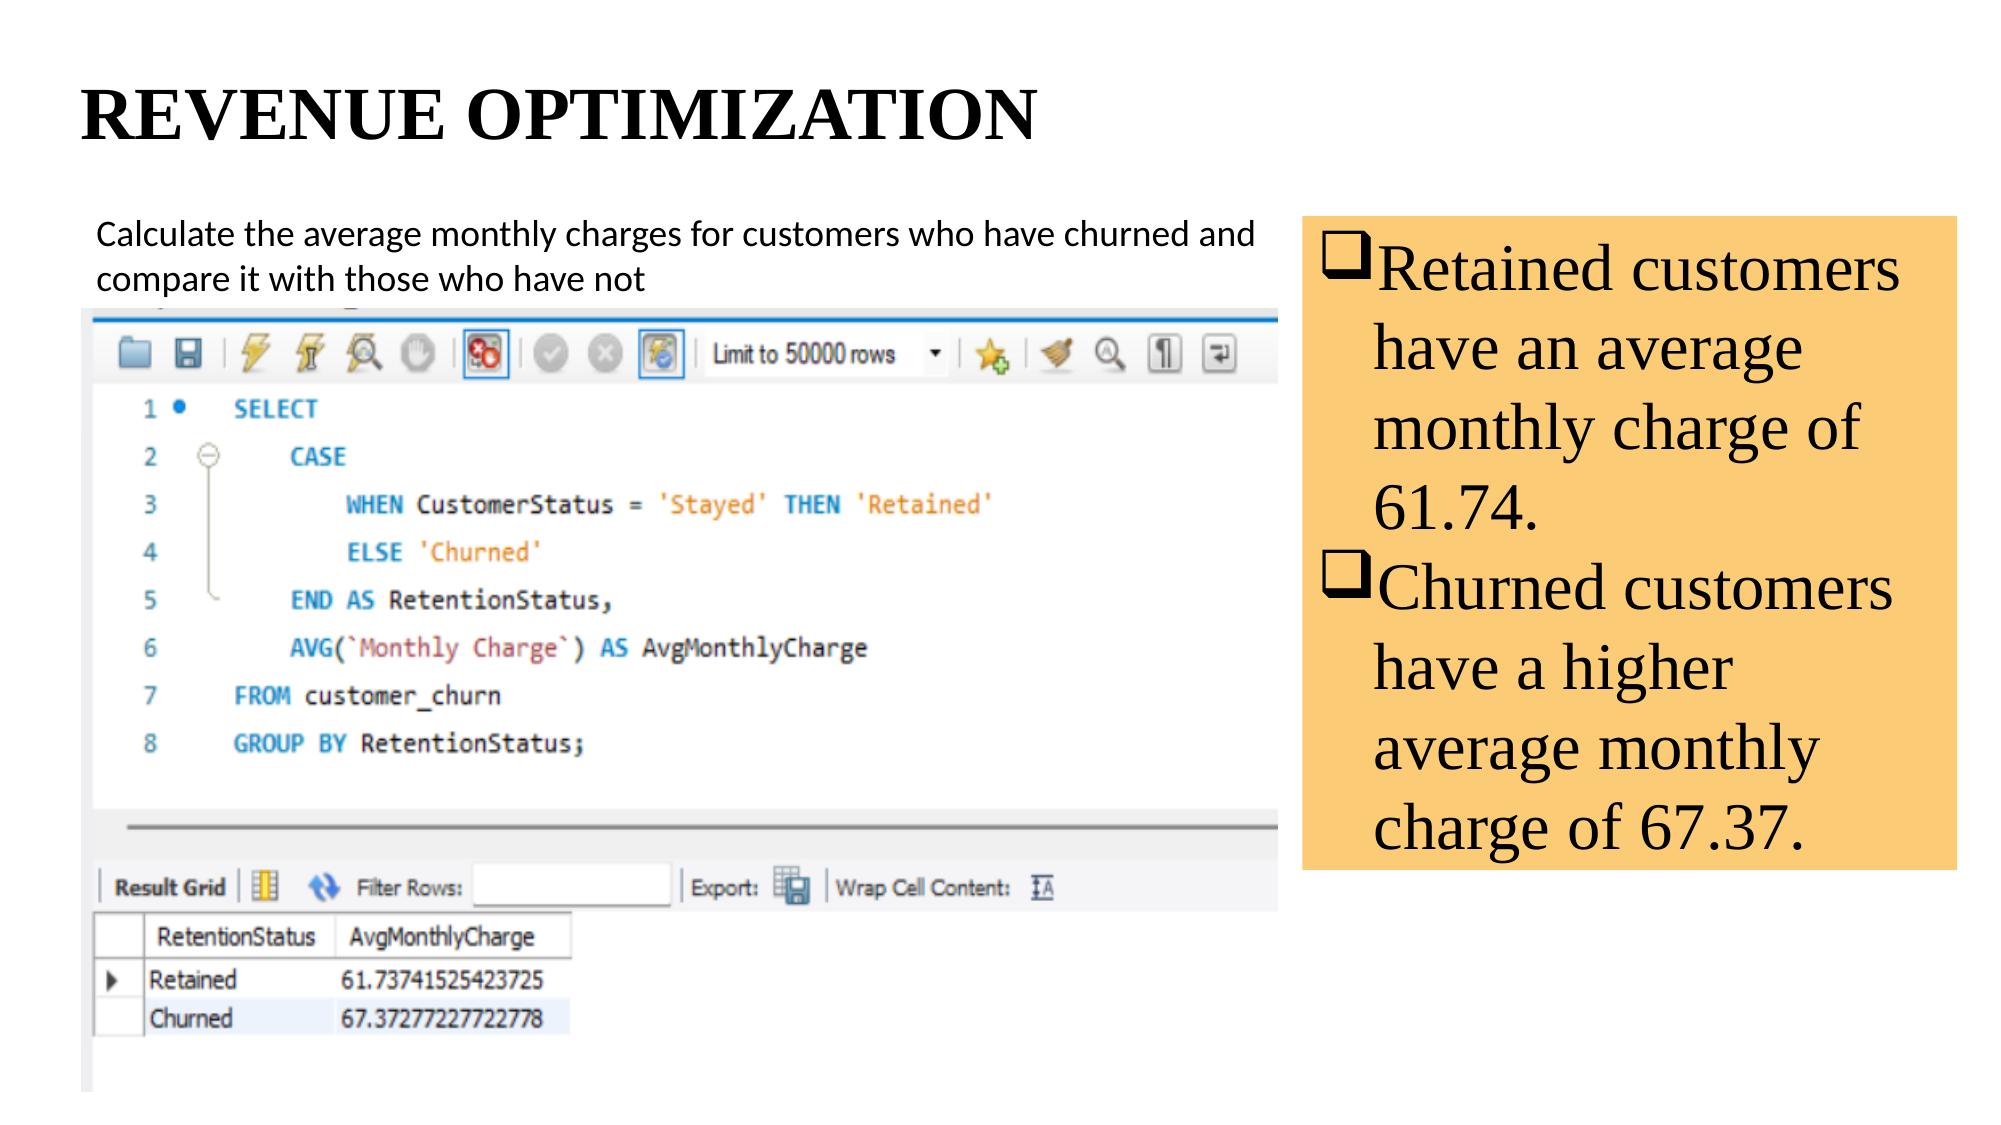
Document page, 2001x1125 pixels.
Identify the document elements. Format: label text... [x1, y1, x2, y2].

text_box Retained customers have an average monthly charge of 61.74. Churned customers have a higher average monthly charge of 67.37. [1302, 215, 1958, 871]
title Revenue Optimization [65, 33, 1773, 163]
text_box Calculate the average monthly charges for customers who have churned and compare it with those who have not [81, 201, 1290, 307]
picture [81, 308, 1278, 1092]
